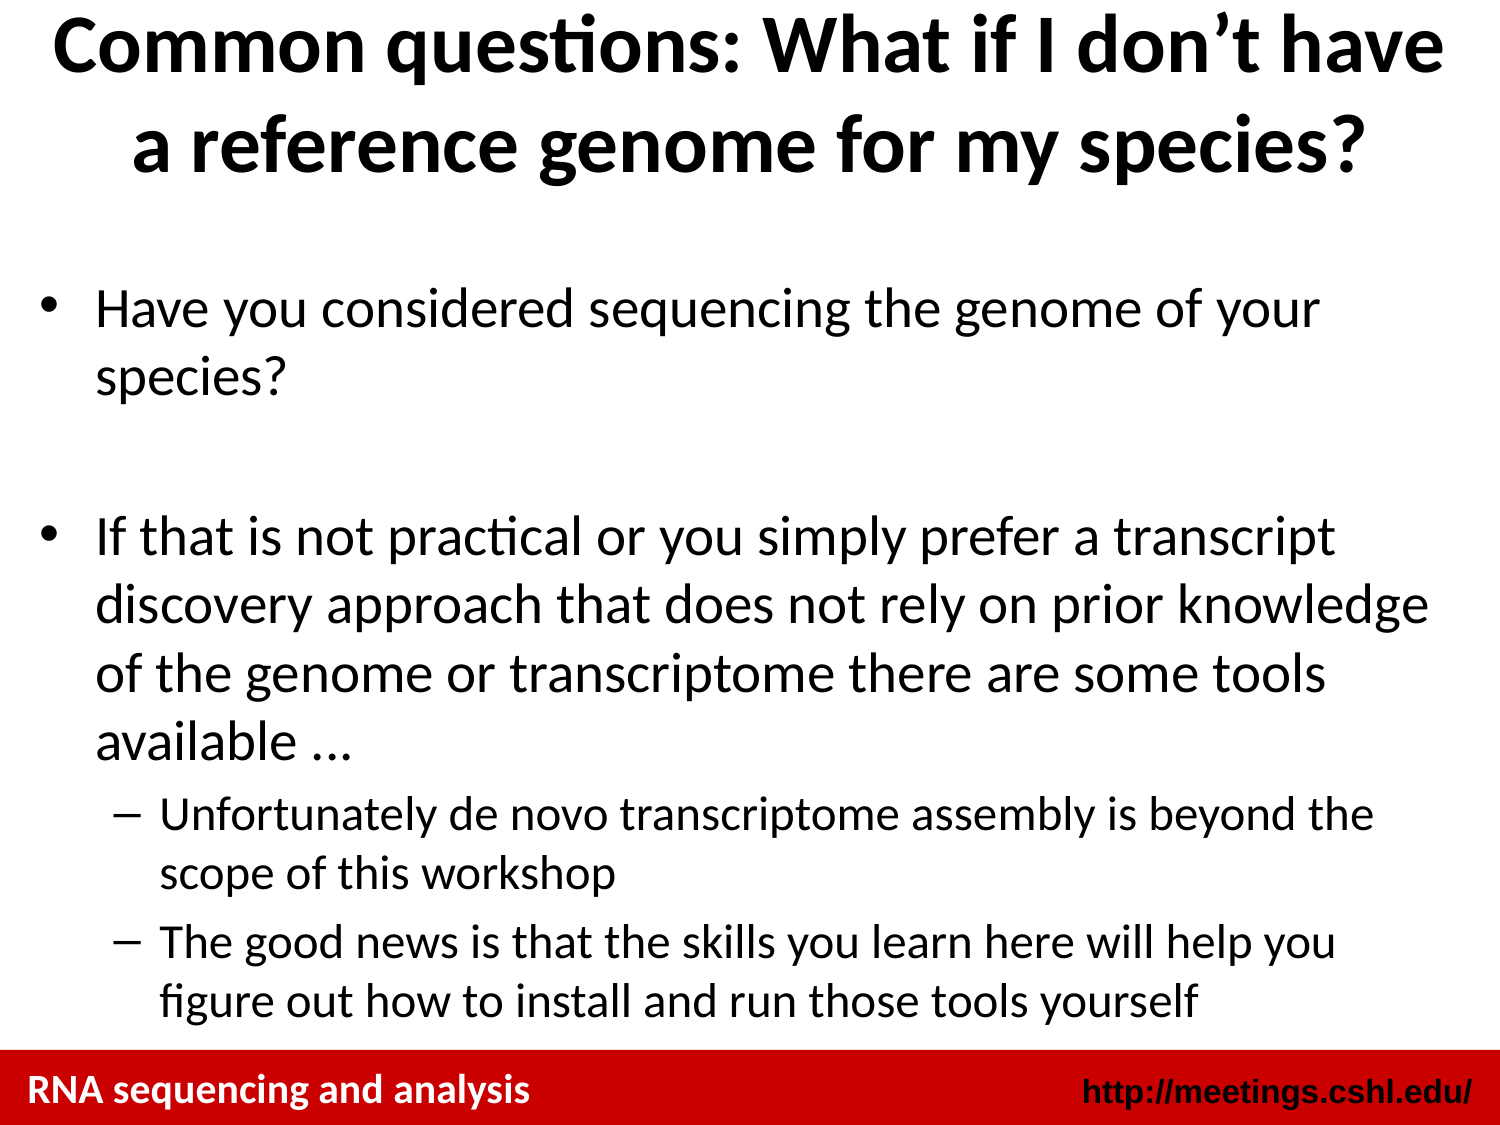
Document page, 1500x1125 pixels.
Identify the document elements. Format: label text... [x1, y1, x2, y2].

title Common questions: What if I don’t have a reference genome for my species? [24, 0, 1475, 184]
list Have you considered sequencing the genome of your species? If that is not practical or you simply prefer a transcript discovery approach that does not rely on prior knowledge of the genome or transcriptome there are some tools available ... Unfortunately de novo transcriptome assembly is beyond the scope of this workshop The good news is that the skills you learn here will help you figure out how to install and run those tools yourself [24, 262, 1475, 1038]
